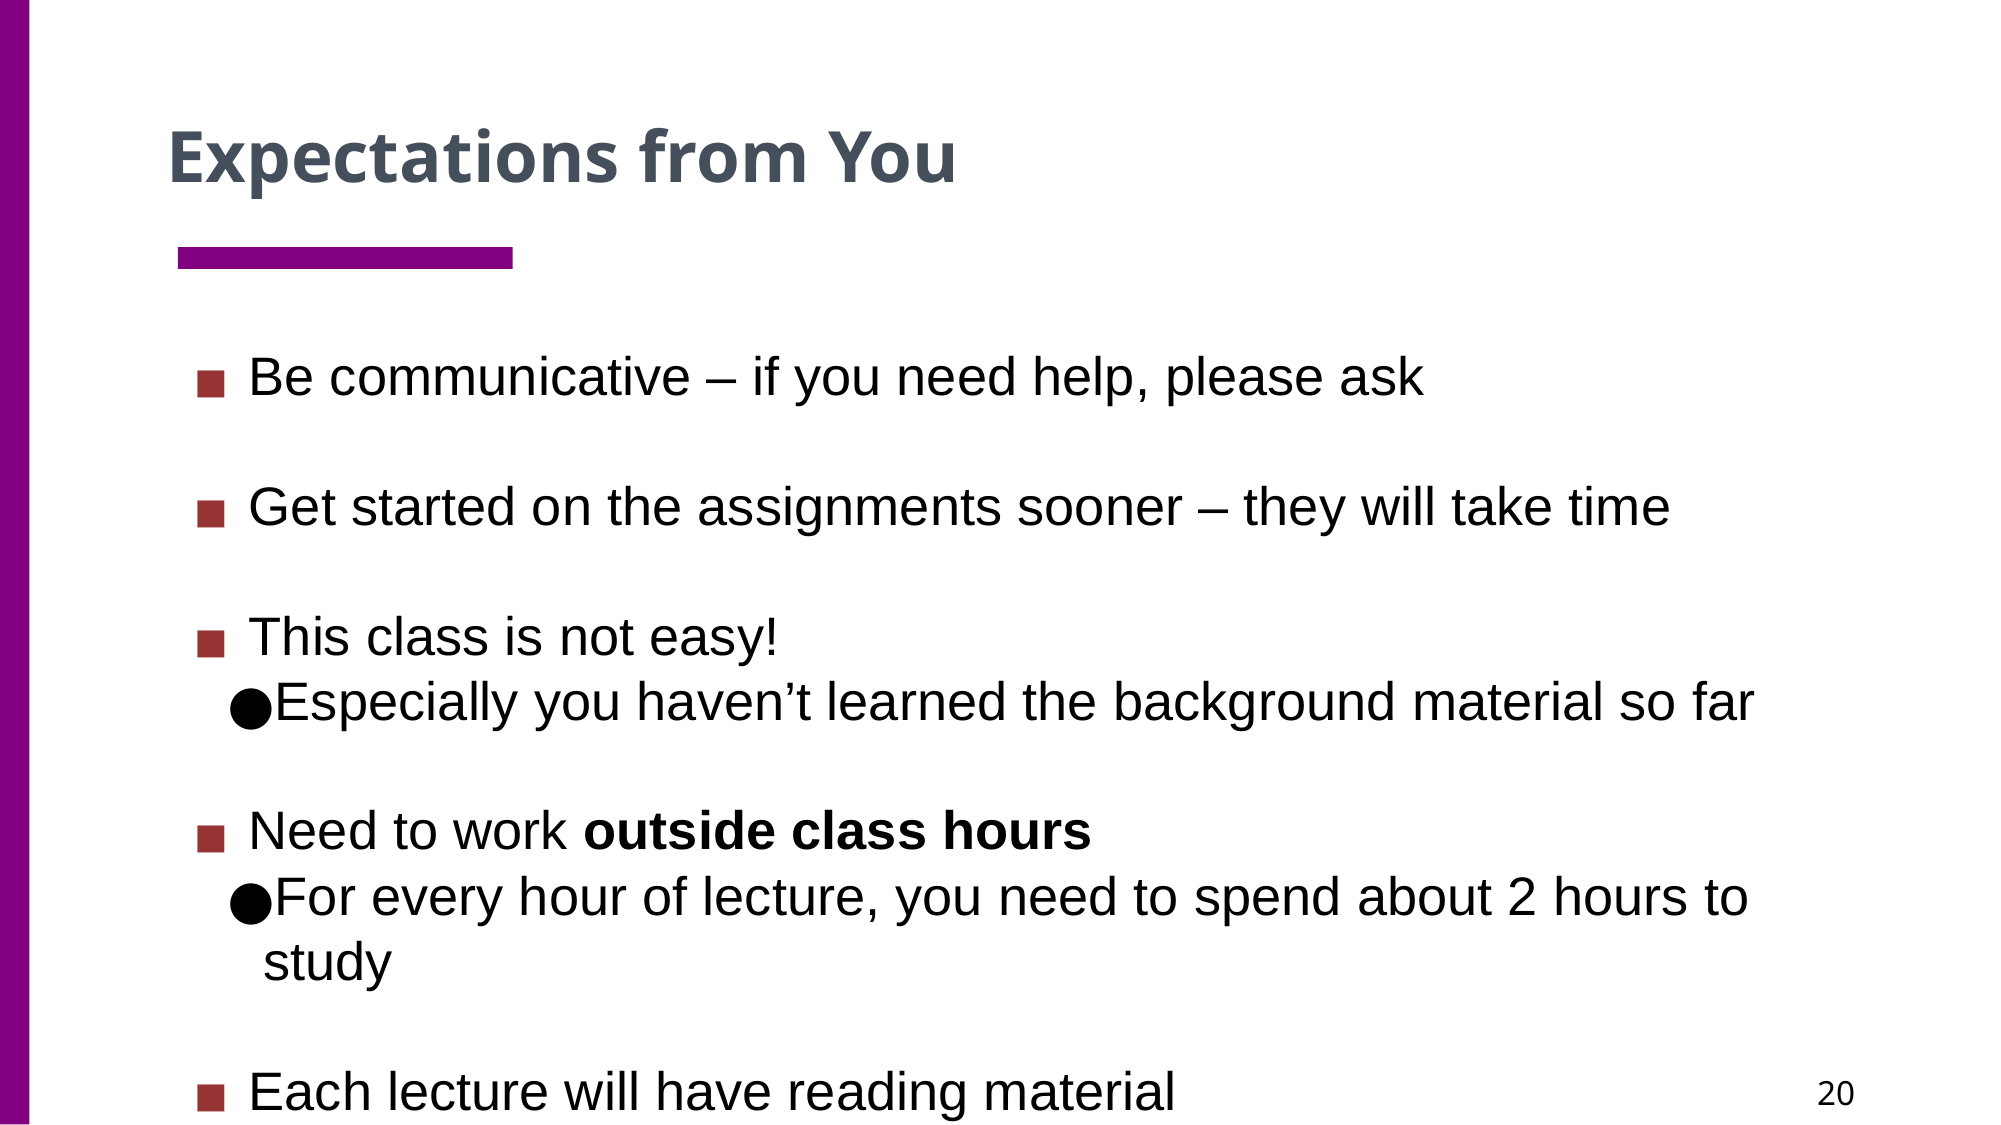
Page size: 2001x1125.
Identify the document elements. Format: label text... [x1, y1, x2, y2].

text_box Expectations from You [151, 0, 1849, 212]
text_box Be communicative – if you need help, please ask Get started on the assignments sooner – they will take time This class is not easy! Especially you haven’t learned the background material so far Need to work outside class hours For every hour of lecture, you need to spend about 2 hours to study Each lecture will have reading material [177, 326, 1875, 1050]
